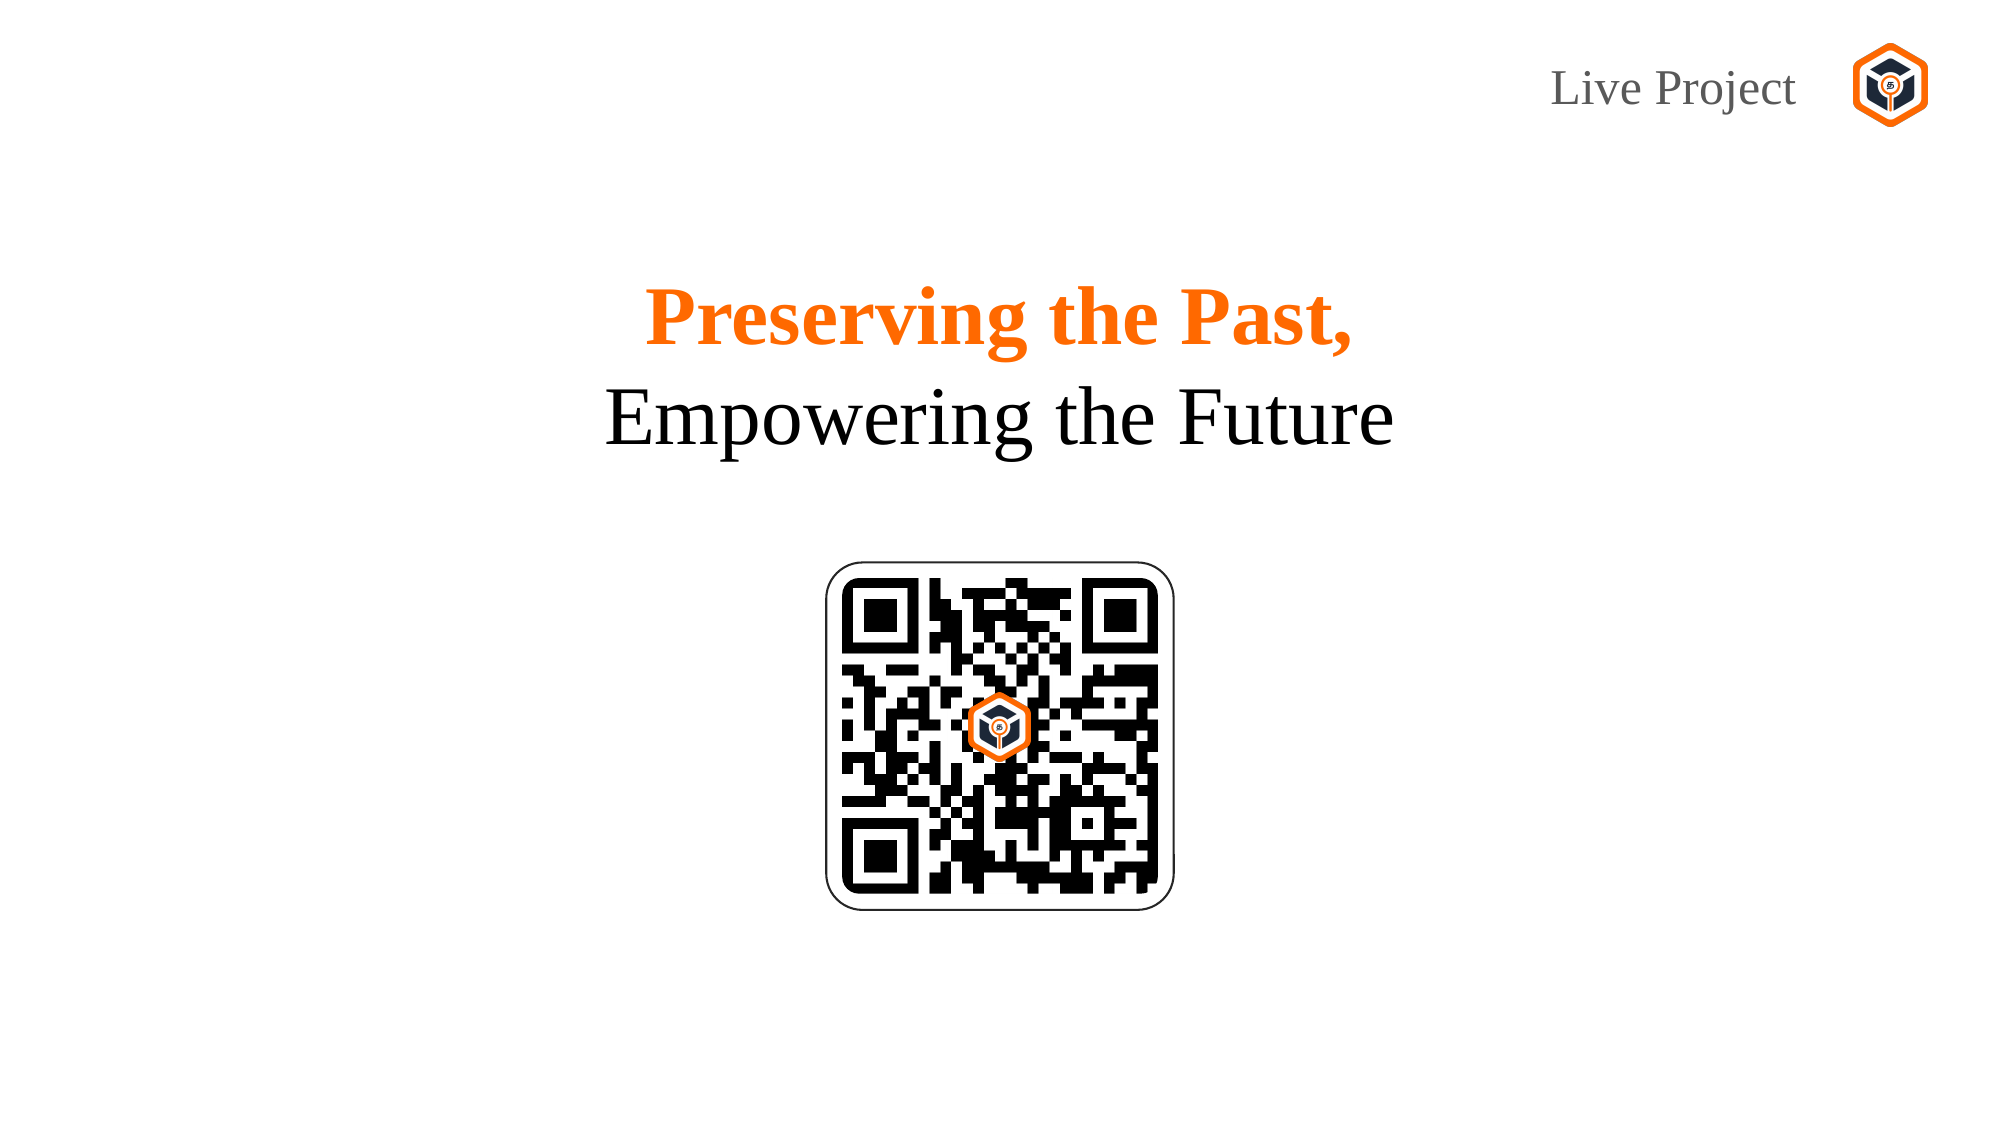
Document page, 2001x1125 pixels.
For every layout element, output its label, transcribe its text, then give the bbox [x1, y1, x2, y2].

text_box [826, 562, 1174, 910]
picture [1853, 43, 1928, 127]
text_box Preserving the Past, Empowering the Future [498, 253, 1502, 469]
text_box Live Project [740, 47, 1812, 122]
